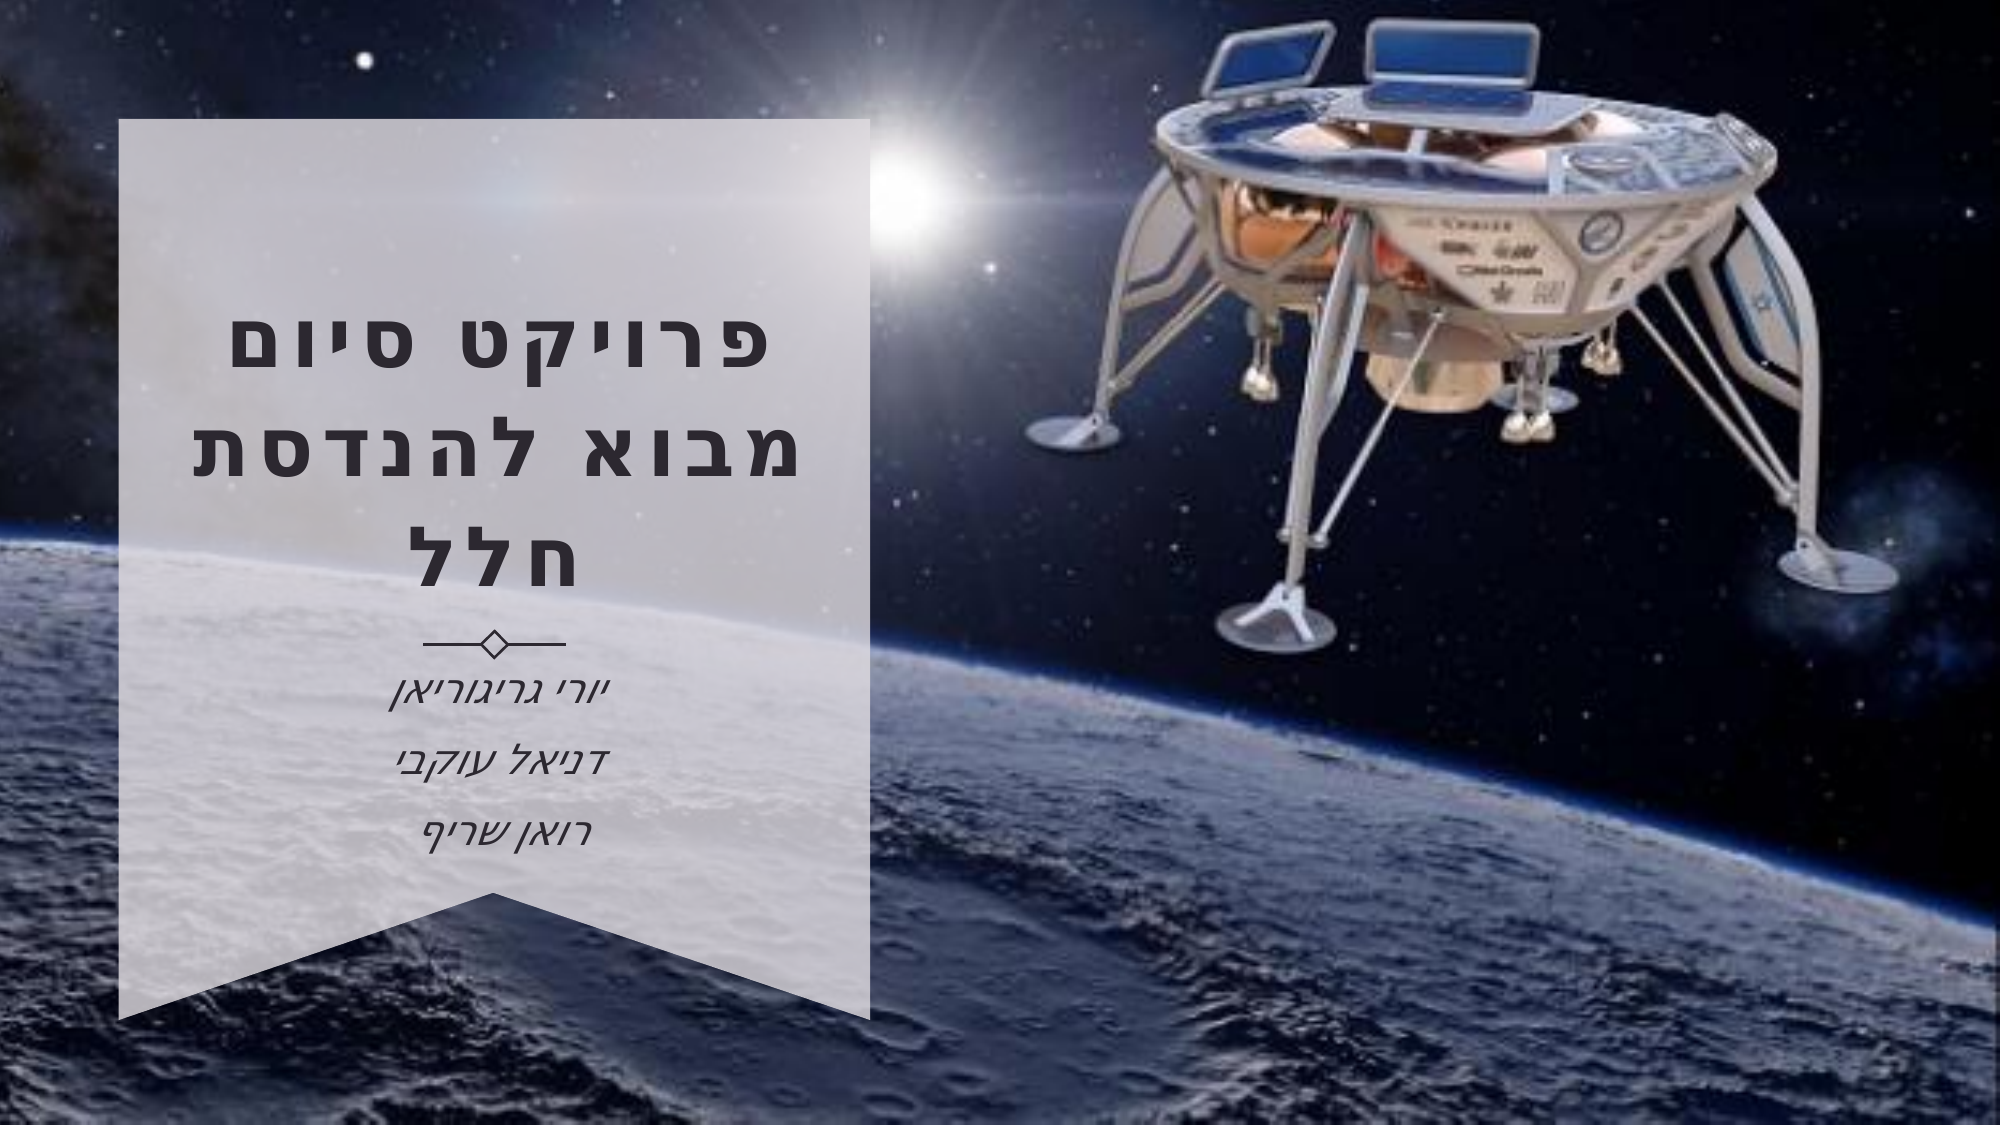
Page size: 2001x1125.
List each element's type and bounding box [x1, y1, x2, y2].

text_box [423, 634, 566, 654]
picture [0, 0, 2000, 1125]
